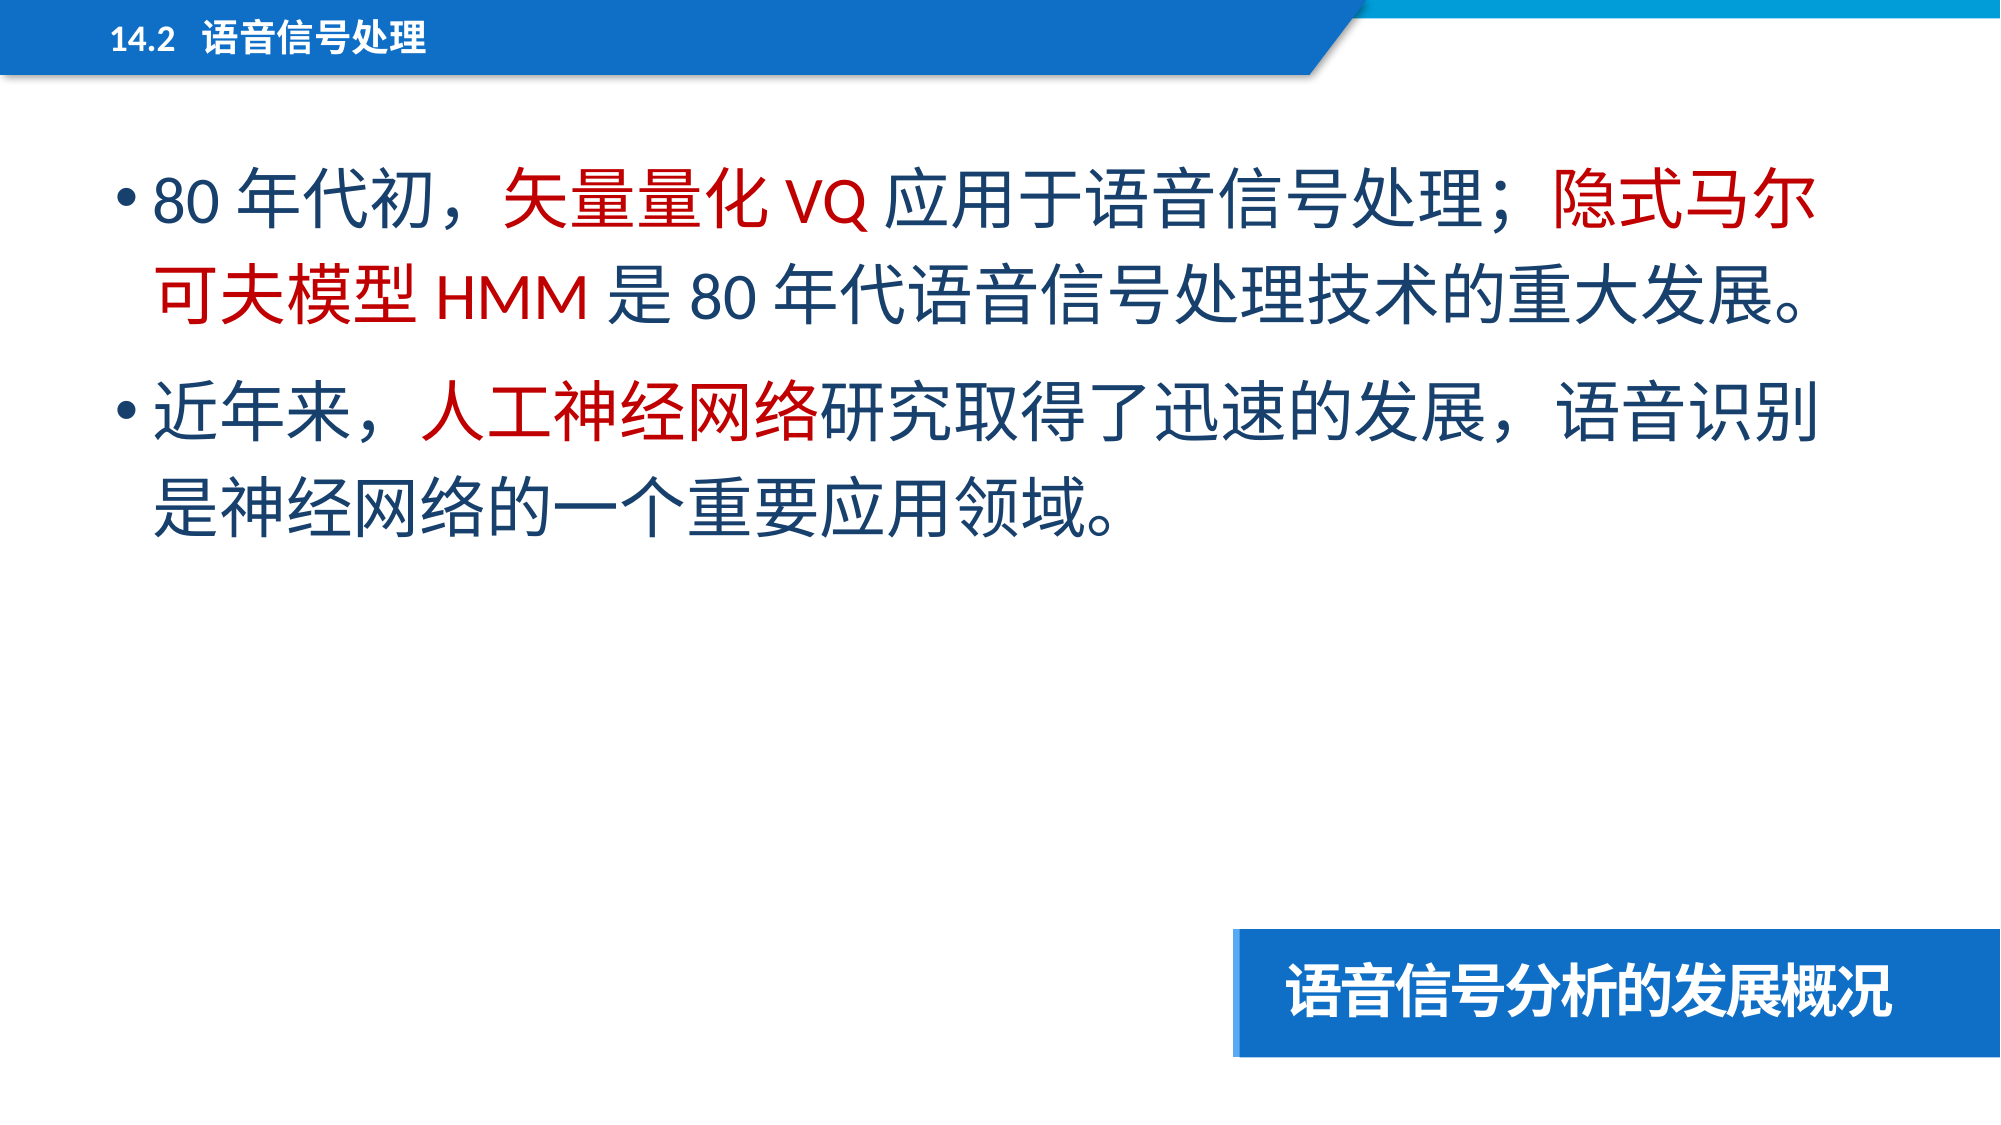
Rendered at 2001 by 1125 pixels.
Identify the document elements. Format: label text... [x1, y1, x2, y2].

list 80年代初，矢量量化VQ应用于语音信号处理；隐式马尔可夫模型HMM是80年代语音信号处理技术的重大发展。 近年来，人工神经网络研究取得了迅速的发展，语音识别是神经网络的一个重要应用领域。 [99, 133, 1878, 1058]
list 语音信号分析的发展概况 [1239, 929, 2000, 1058]
list 14.2 语音信号处理 [93, 11, 1138, 68]
